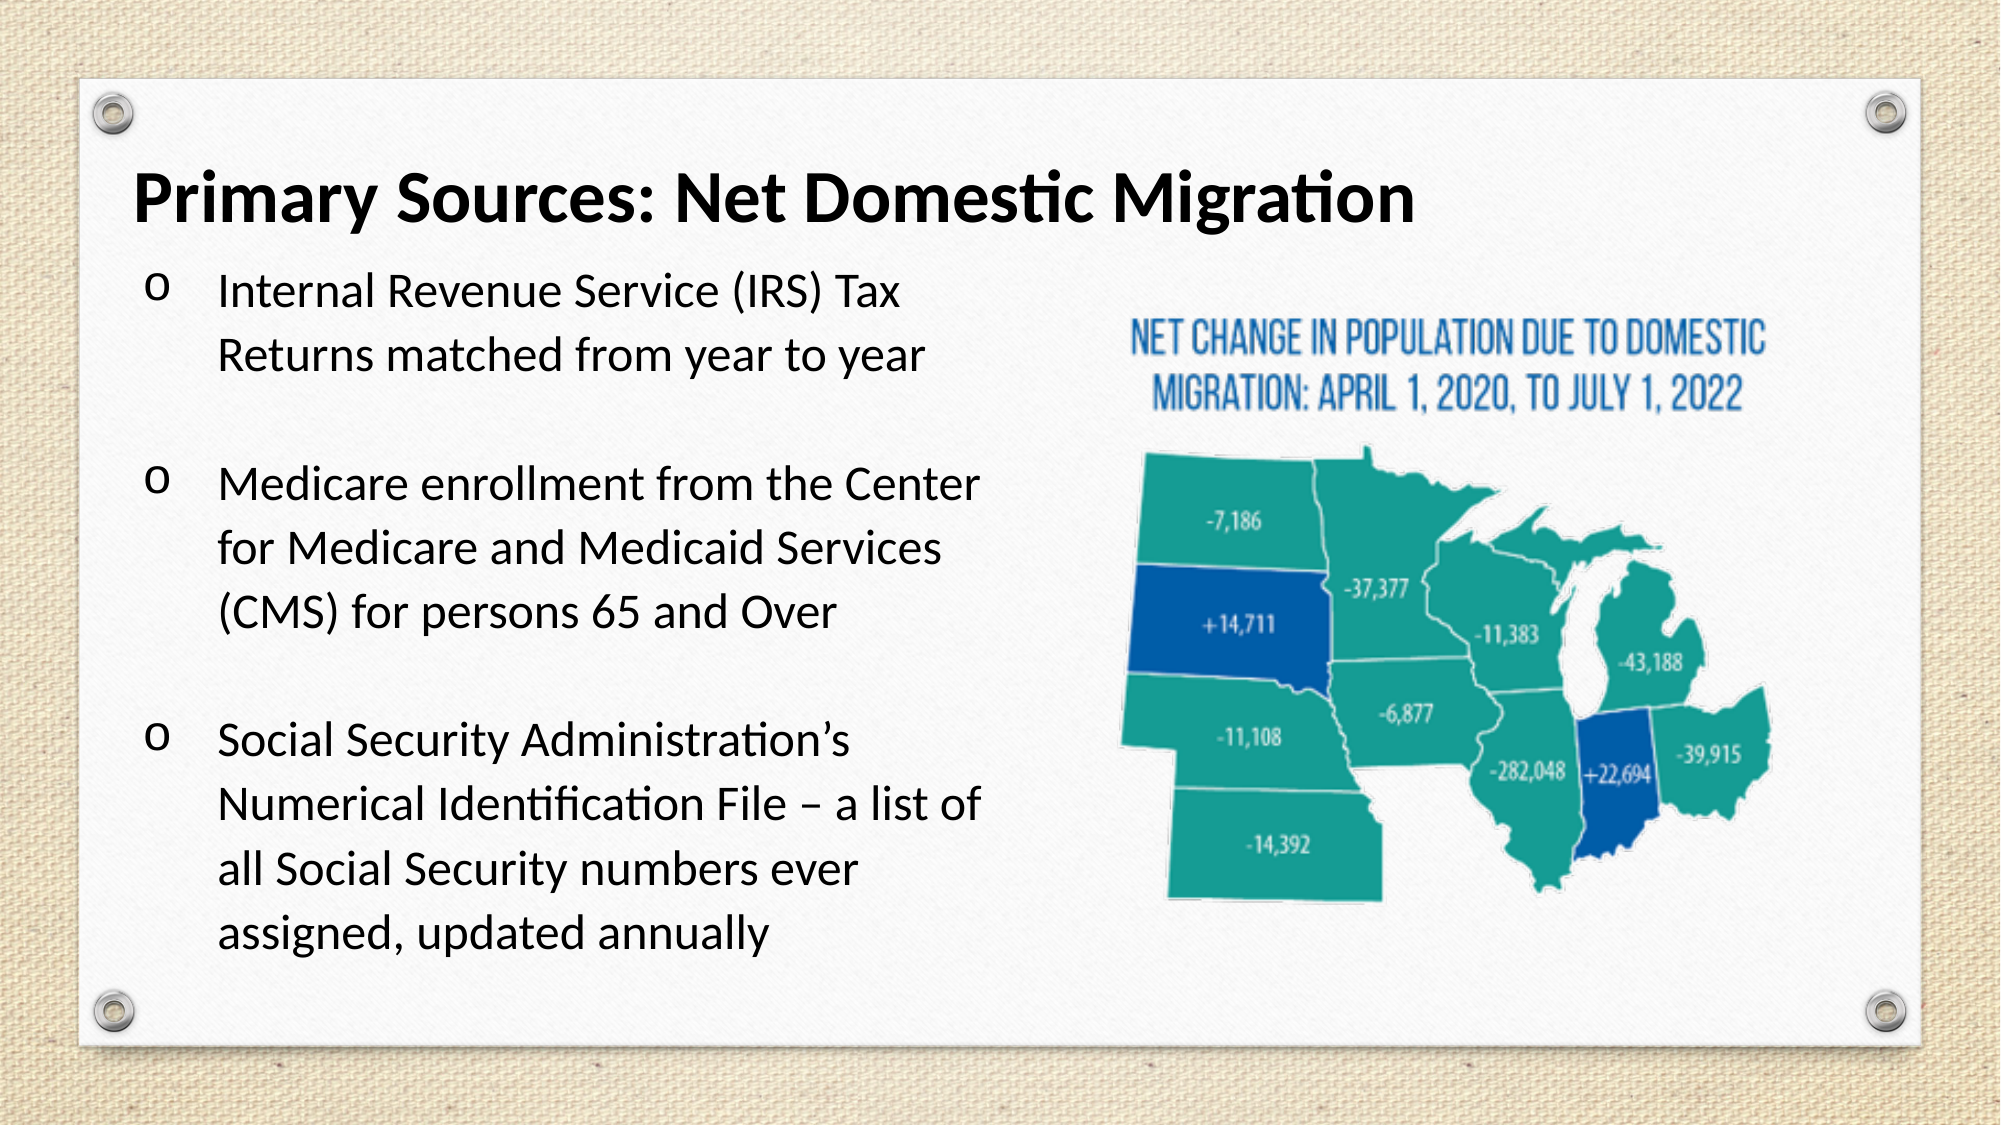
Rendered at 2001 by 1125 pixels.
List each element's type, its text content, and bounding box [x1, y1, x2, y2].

text_box Internal Revenue Service (IRS) Tax Returns matched from year to year Medicare enrollment from the Center for Medicare and Medicaid Services (CMS) for persons 65 and Over Social Security Administration’s Numerical Identification File – a list of all Social Security numbers ever assigned, updated annually [0, 245, 1000, 1095]
picture [0, 0, 2001, 1125]
text_box Primary Sources: Net Domestic Migration [119, 139, 1643, 245]
